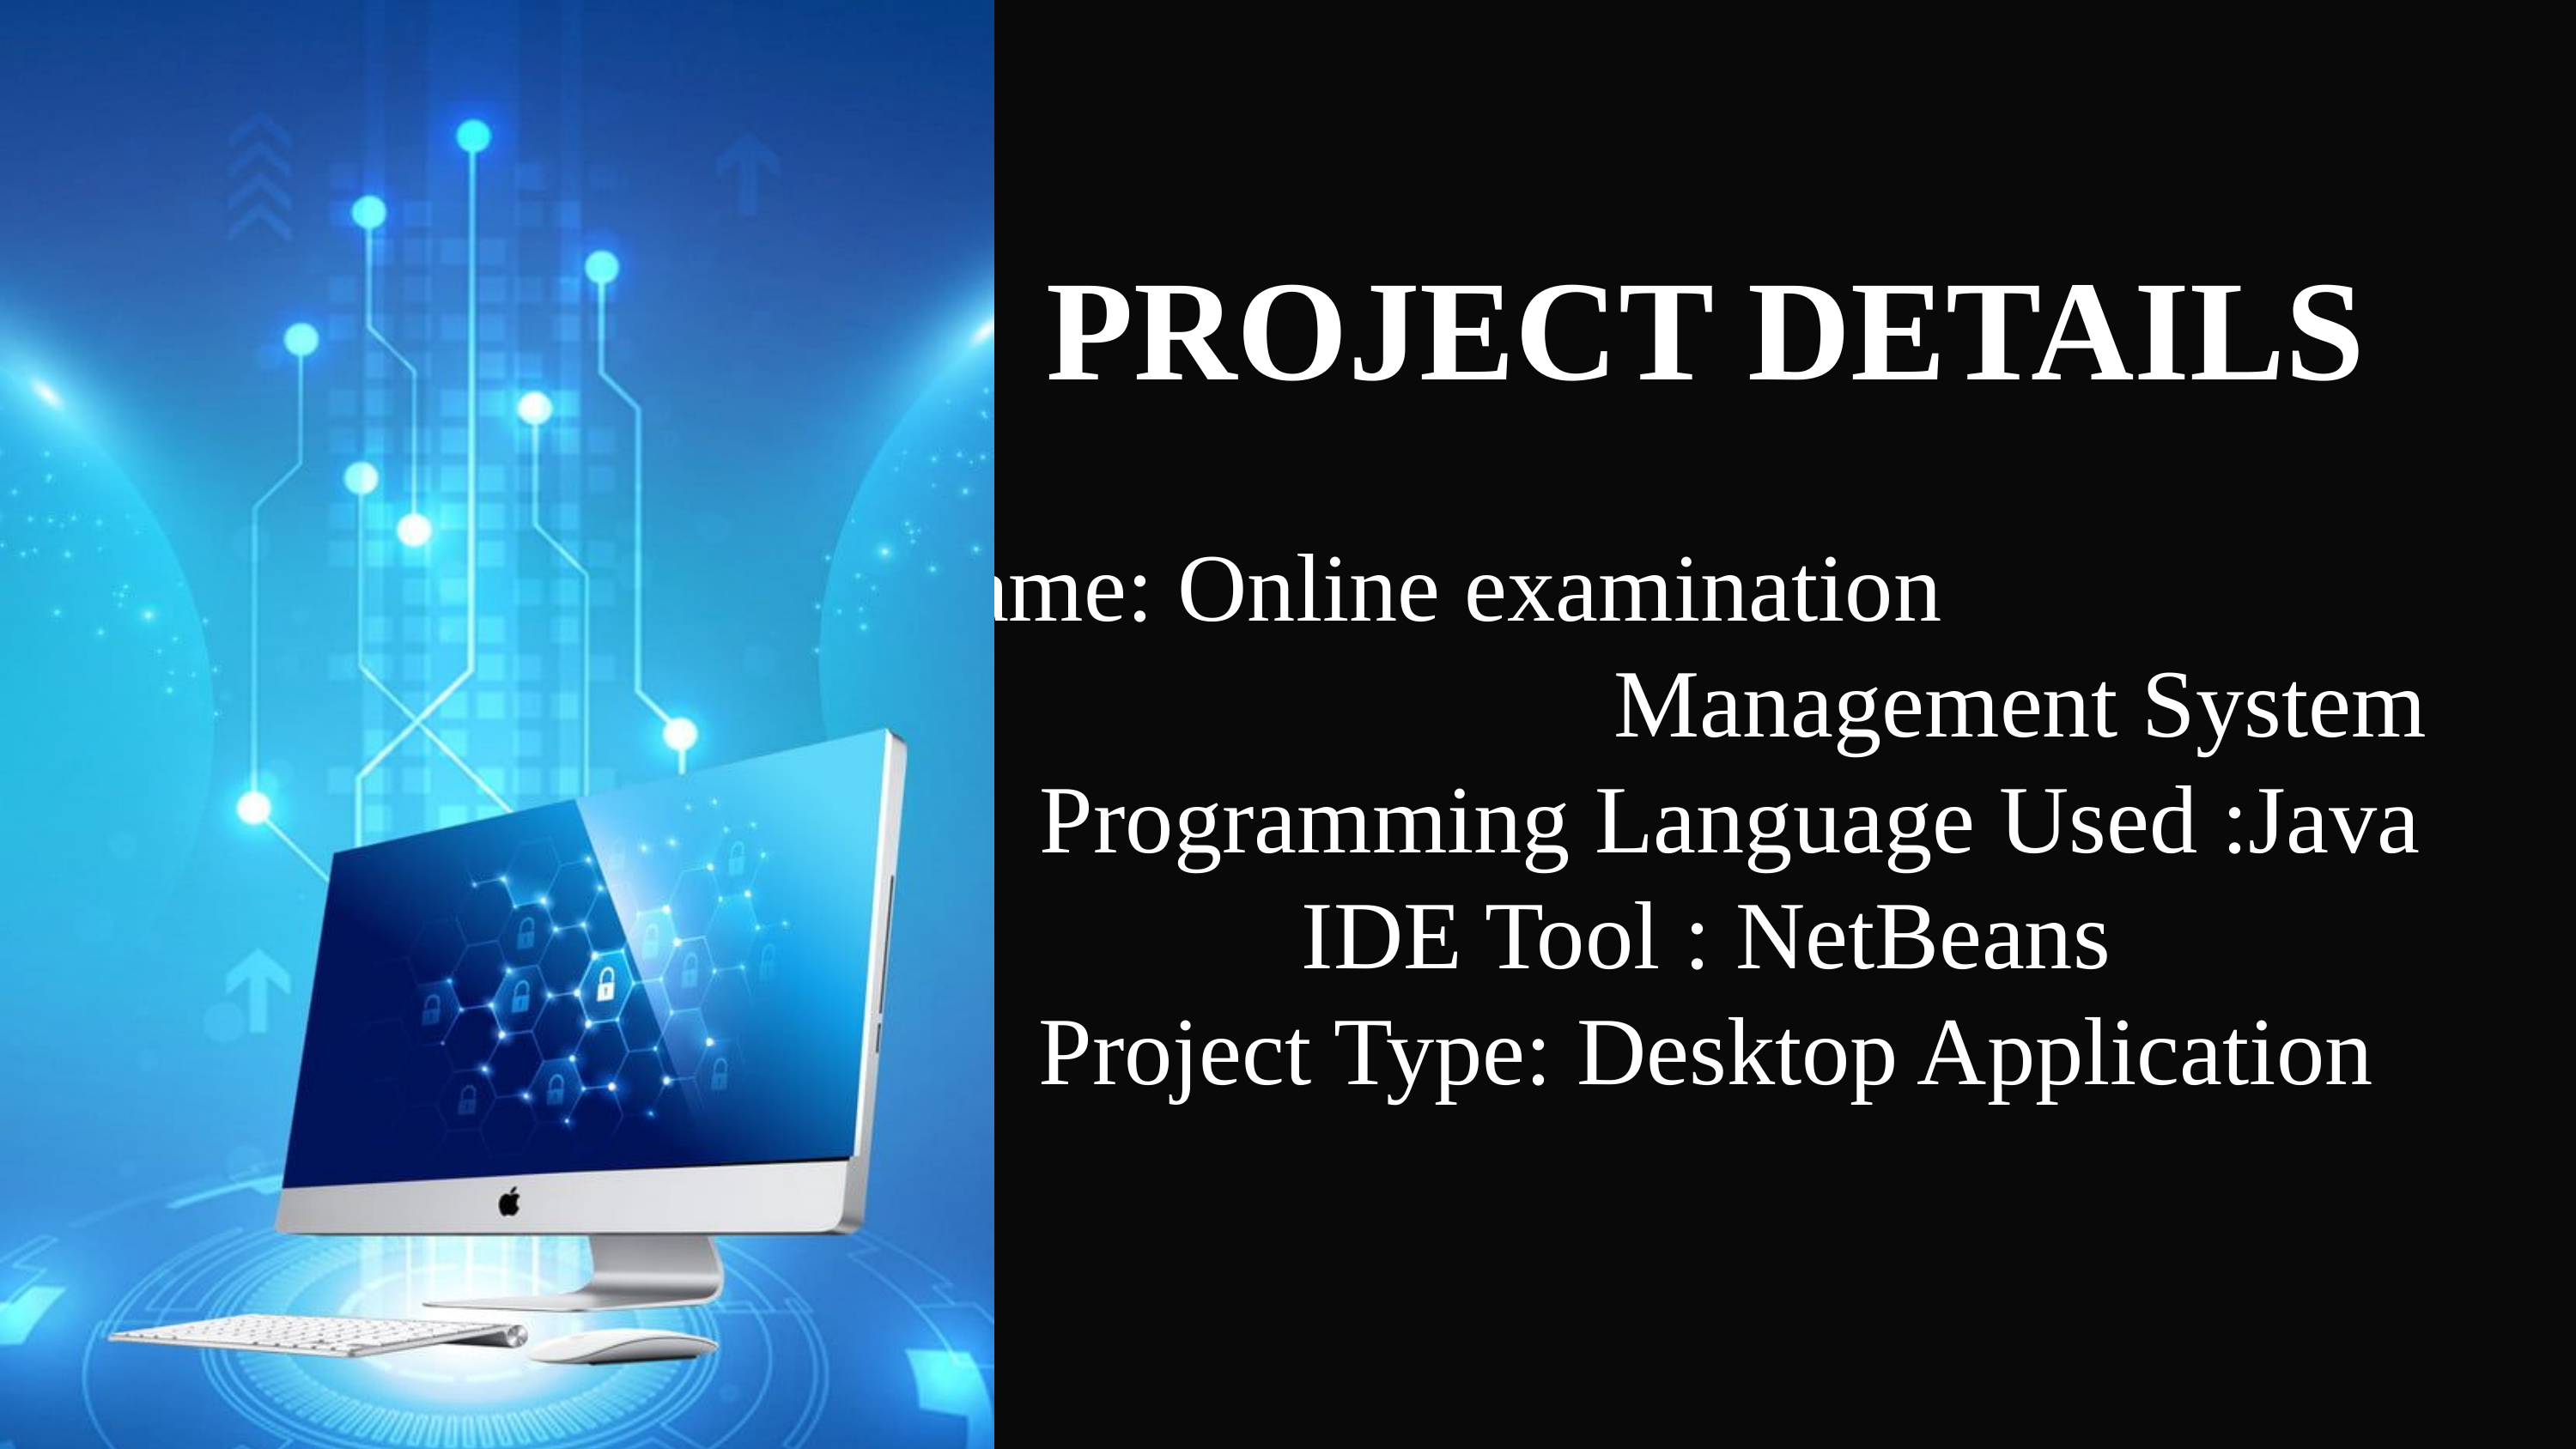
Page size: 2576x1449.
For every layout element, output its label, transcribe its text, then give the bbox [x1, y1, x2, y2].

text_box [998, 268, 2252, 1304]
picture [0, 0, 994, 1449]
text_box PROJECT DETAILS Project name: Online examination Management System Programming Language Used :Java IDE Tool : NetBeans Project Type: Desktop Application [998, 230, 2576, 1111]
